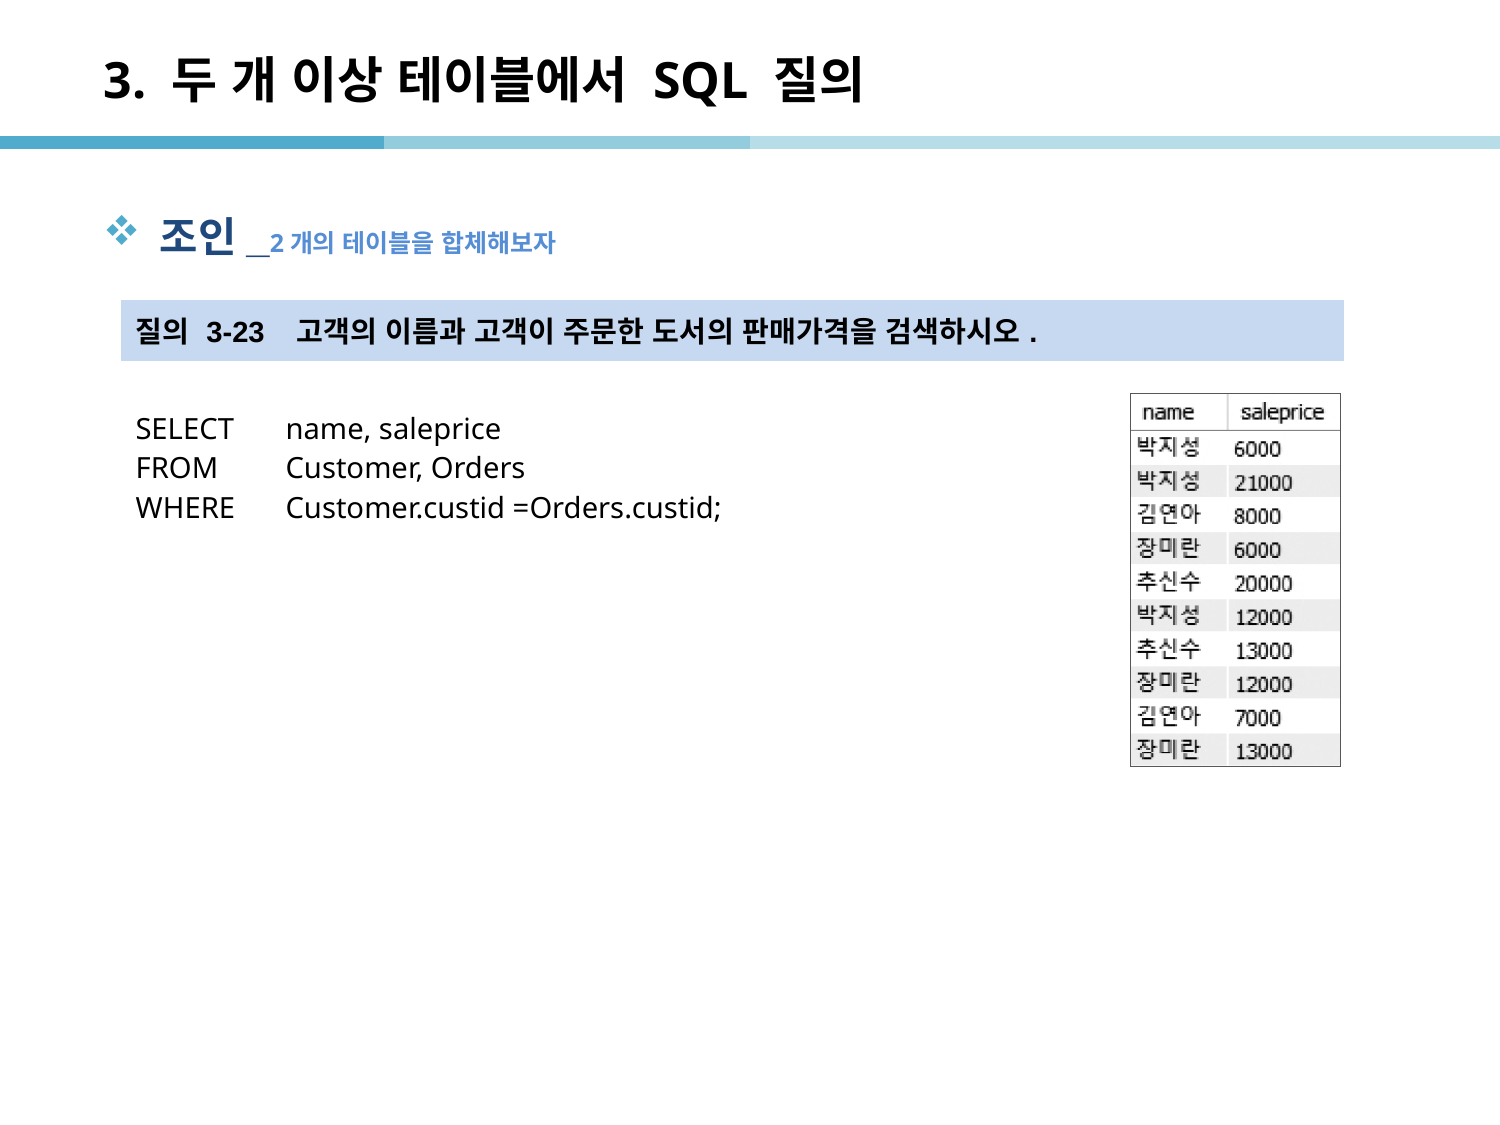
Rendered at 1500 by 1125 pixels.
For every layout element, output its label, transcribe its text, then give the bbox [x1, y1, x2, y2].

table_cell SELECT name, saleprice FROM Customer, Orders WHERE Customer.custid =Orders.custid; [121, 361, 1344, 535]
title 3. 두 개 이상 테이블에서 SQL 질의 [88, 32, 1330, 124]
picture [1127, 384, 1350, 776]
text_box 조인_2개의 테이블을 합체해보자 [88, 178, 1412, 278]
table_header 질의 3-23 고객의 이름과 고객이 주문한 도서의 판매가격을 검색하시오. [121, 300, 1344, 361]
